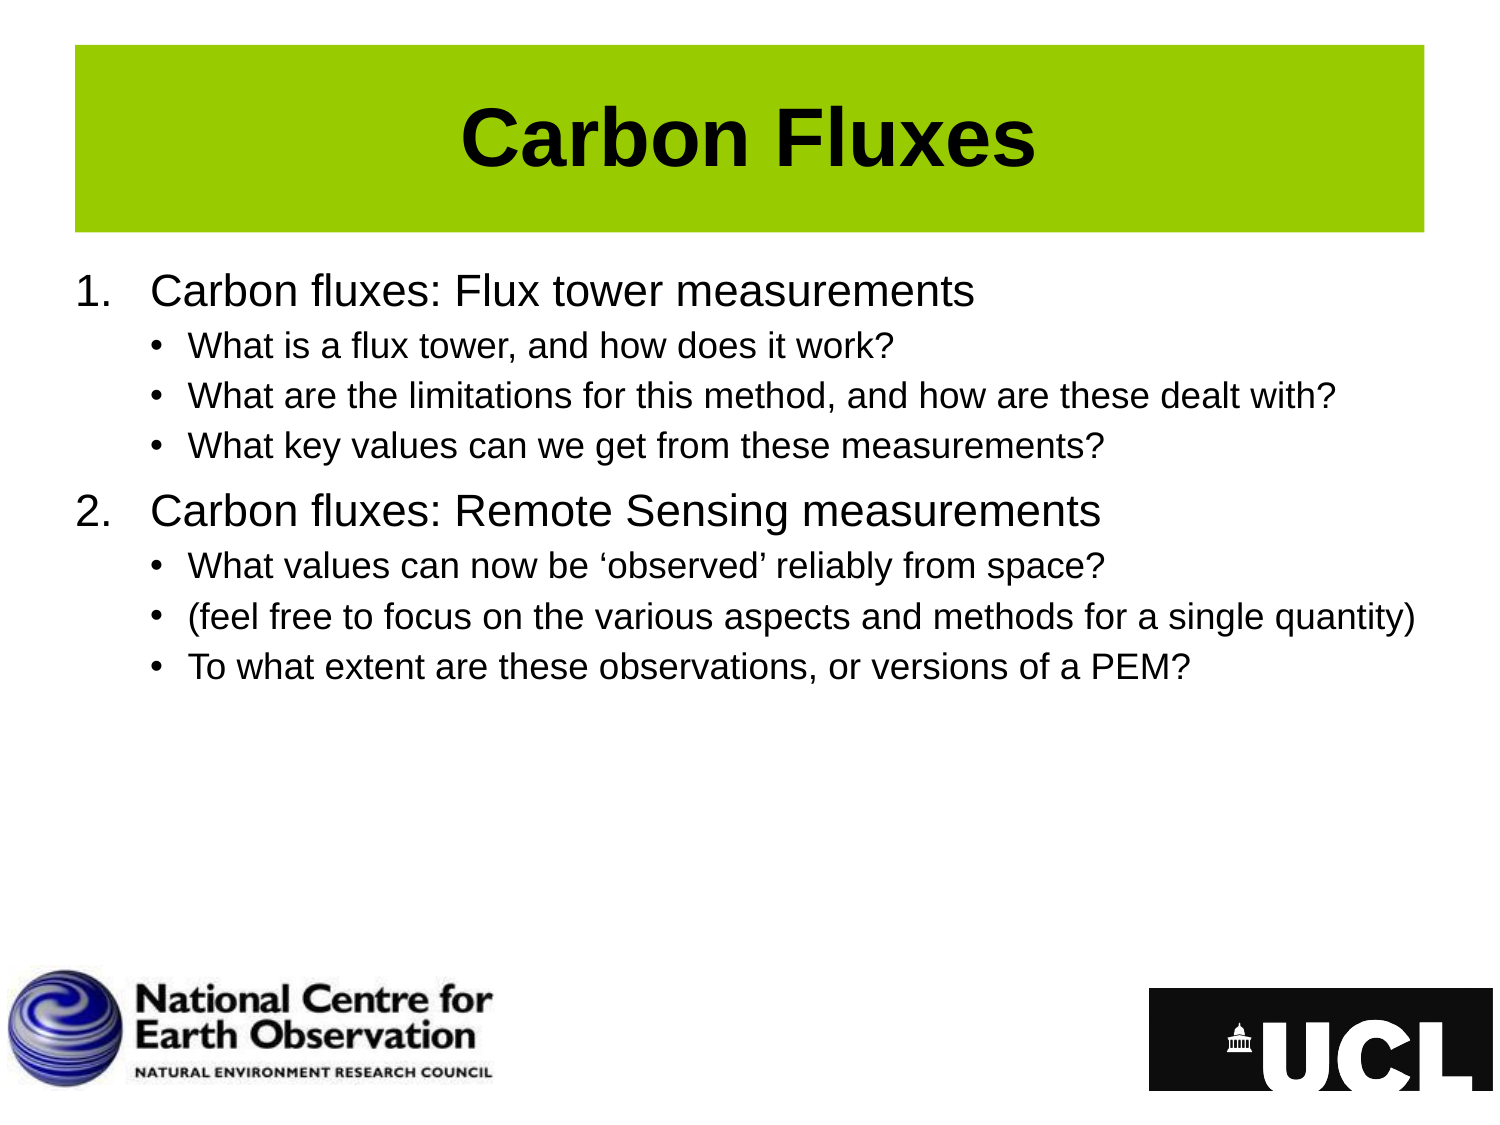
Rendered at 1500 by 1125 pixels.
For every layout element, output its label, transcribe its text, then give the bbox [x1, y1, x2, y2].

picture [7, 965, 497, 1091]
title Carbon Fluxes [75, 44, 1425, 233]
list Carbon fluxes: Flux tower measurements What is a flux tower, and how does it work? What are the limitations for this method, and how are these dealt with? What key values can we get from these measurements? Carbon fluxes: Remote Sensing measurements What values can now be ‘observed’ reliably from space? (feel free to focus on the various aspects and methods for a single quantity) To what extent are these observations, or versions of a PEM? [75, 263, 1425, 1006]
picture [1149, 988, 1493, 1091]
